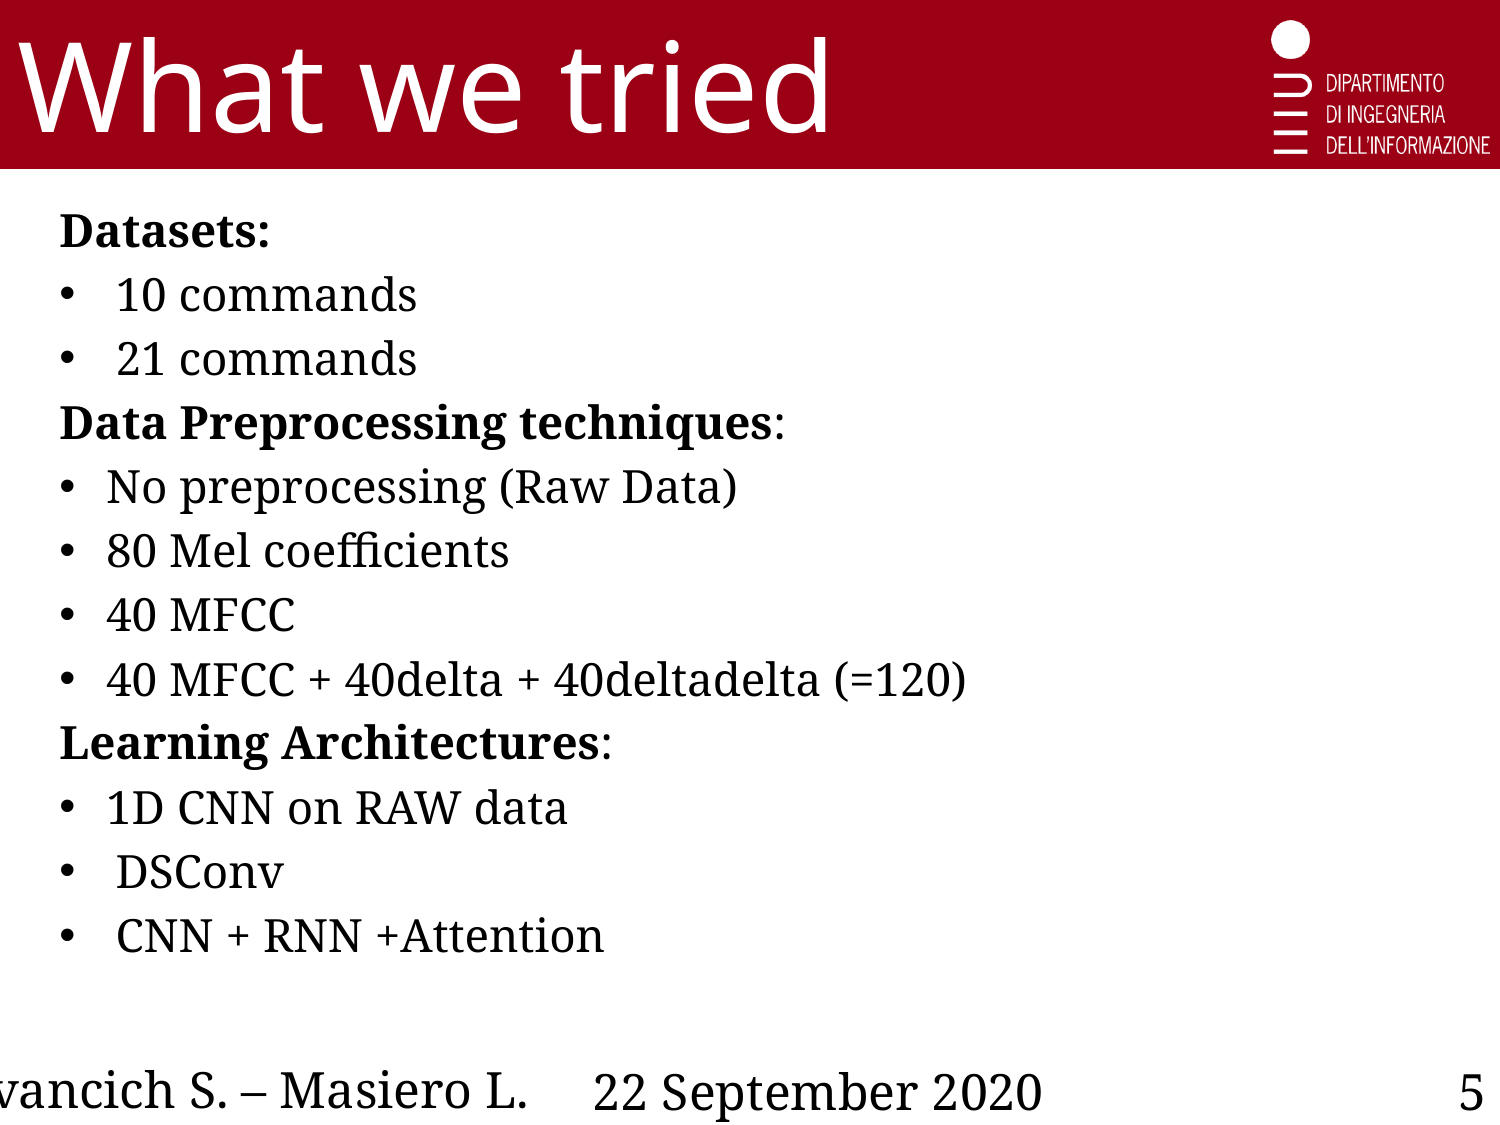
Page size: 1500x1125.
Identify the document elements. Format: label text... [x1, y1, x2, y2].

text_box 22 September 2020 [578, 1053, 1059, 1125]
text_box 5 [1444, 1053, 1500, 1125]
text_box What we tried [2, 0, 1453, 167]
text_box Ivancich S. – Masiero L. [0, 1051, 545, 1125]
picture [1453, 20, 1490, 154]
text_box Datasets: 10 commands 21 commands Data Preprocessing techniques: No preprocessing (Raw Data) 80 Mel coefficients 40 MFCC 40 MFCC + 40delta + 40deltadelta (=120) Learning Architectures: 1D CNN on RAW data DSConv CNN + RNN +Attention [44, 193, 1456, 1027]
